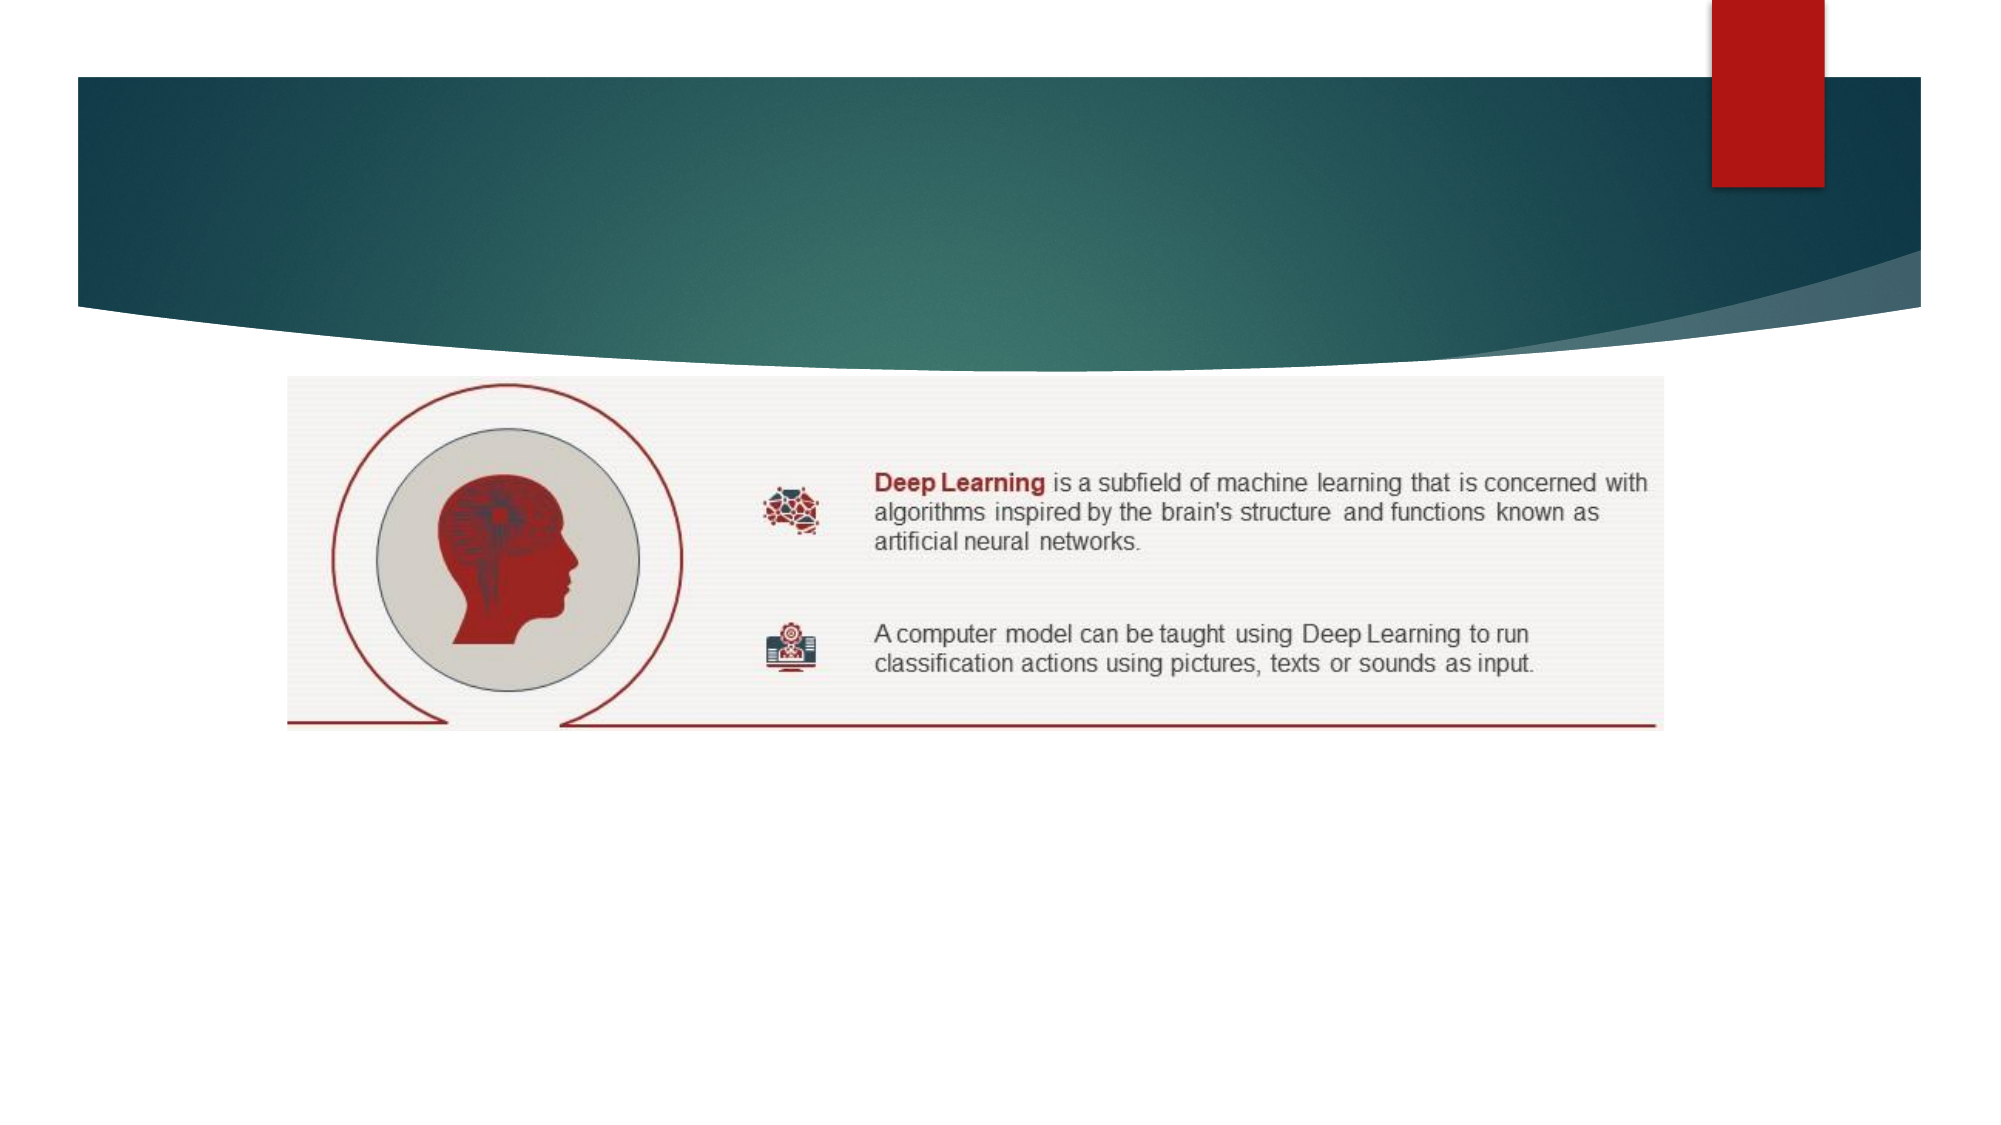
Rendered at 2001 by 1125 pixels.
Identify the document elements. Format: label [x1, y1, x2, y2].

list [287, 376, 1665, 732]
